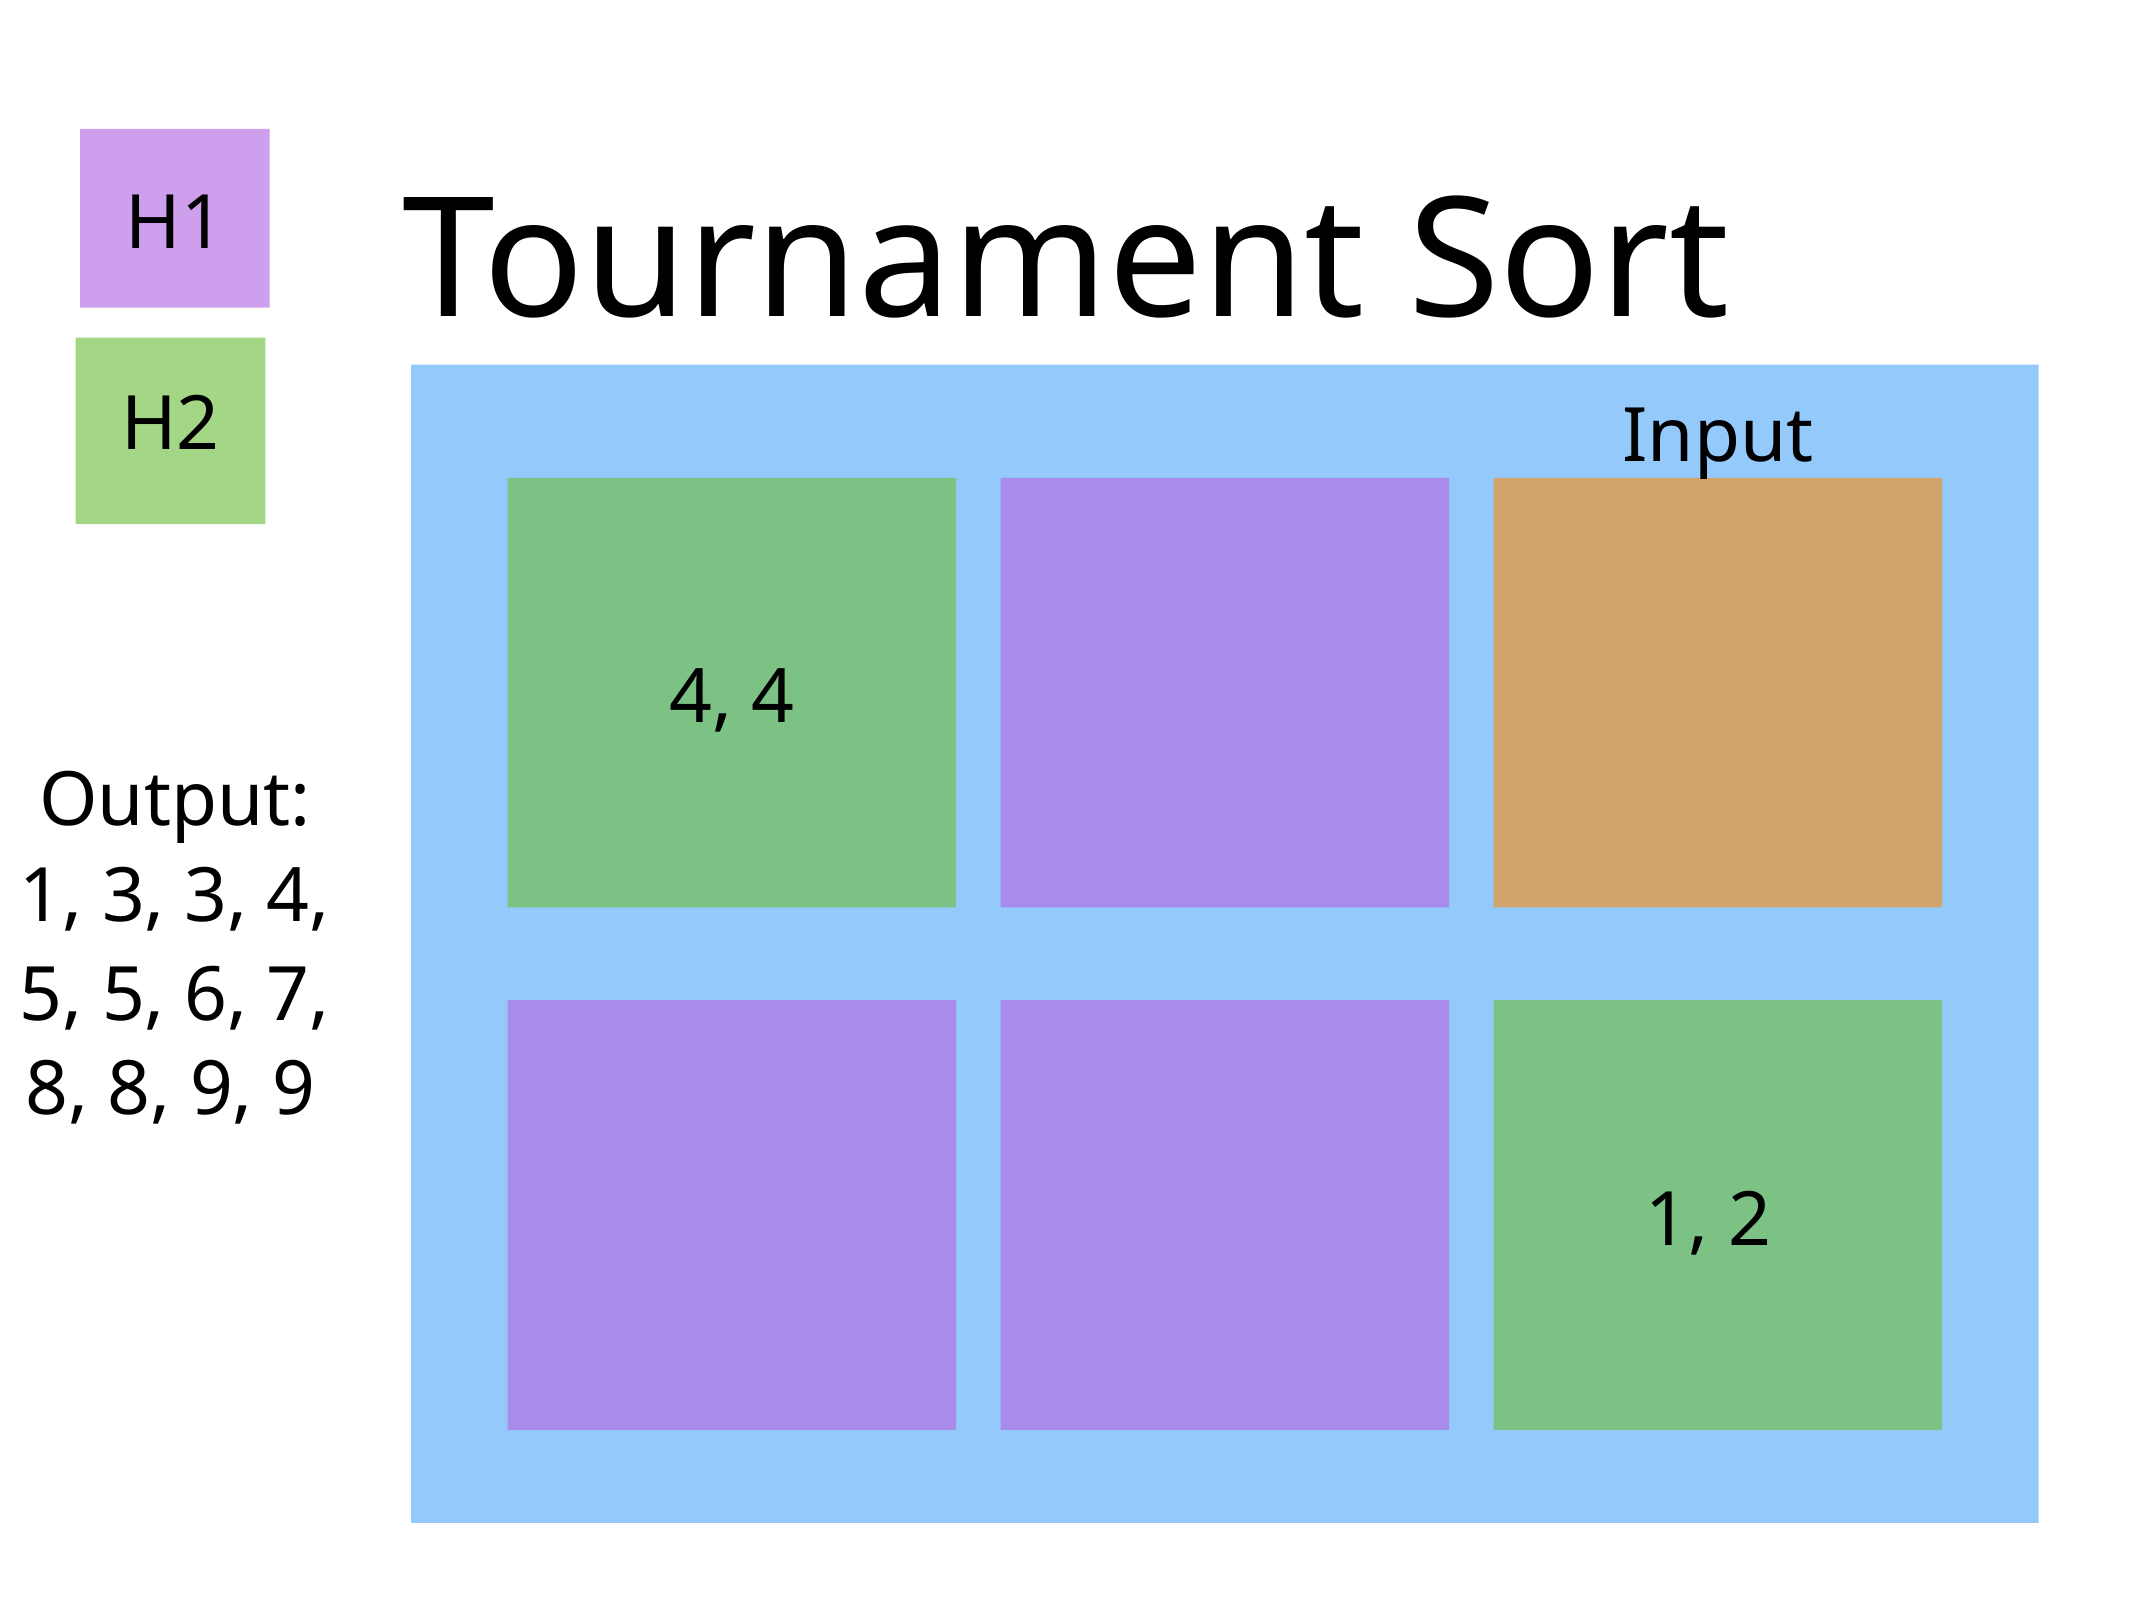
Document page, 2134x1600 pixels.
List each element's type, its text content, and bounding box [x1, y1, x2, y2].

text_box H1 [117, 165, 233, 272]
text_box [1493, 1000, 1943, 1430]
text_box 4, 4 [660, 639, 804, 746]
text_box [1000, 1000, 1450, 1430]
text_box [507, 477, 957, 908]
text_box [1000, 477, 1450, 908]
text_box 1, 3, 3, 4, [11, 838, 339, 936]
text_box 1, 2 [1637, 1161, 1799, 1269]
title Tournament Sort [155, 72, 1978, 428]
text_box H2 [112, 366, 229, 473]
text_box [1493, 477, 1943, 908]
text_box [80, 128, 270, 308]
text_box 5, 5, 6, 7, [11, 936, 339, 1044]
text_box [507, 1000, 957, 1430]
text_box Input [1614, 378, 1822, 485]
text_box Output: [31, 742, 319, 838]
text_box [411, 364, 2039, 1523]
text_box [75, 337, 266, 525]
text_box 8, 8, 9, 9 [16, 1030, 325, 1138]
